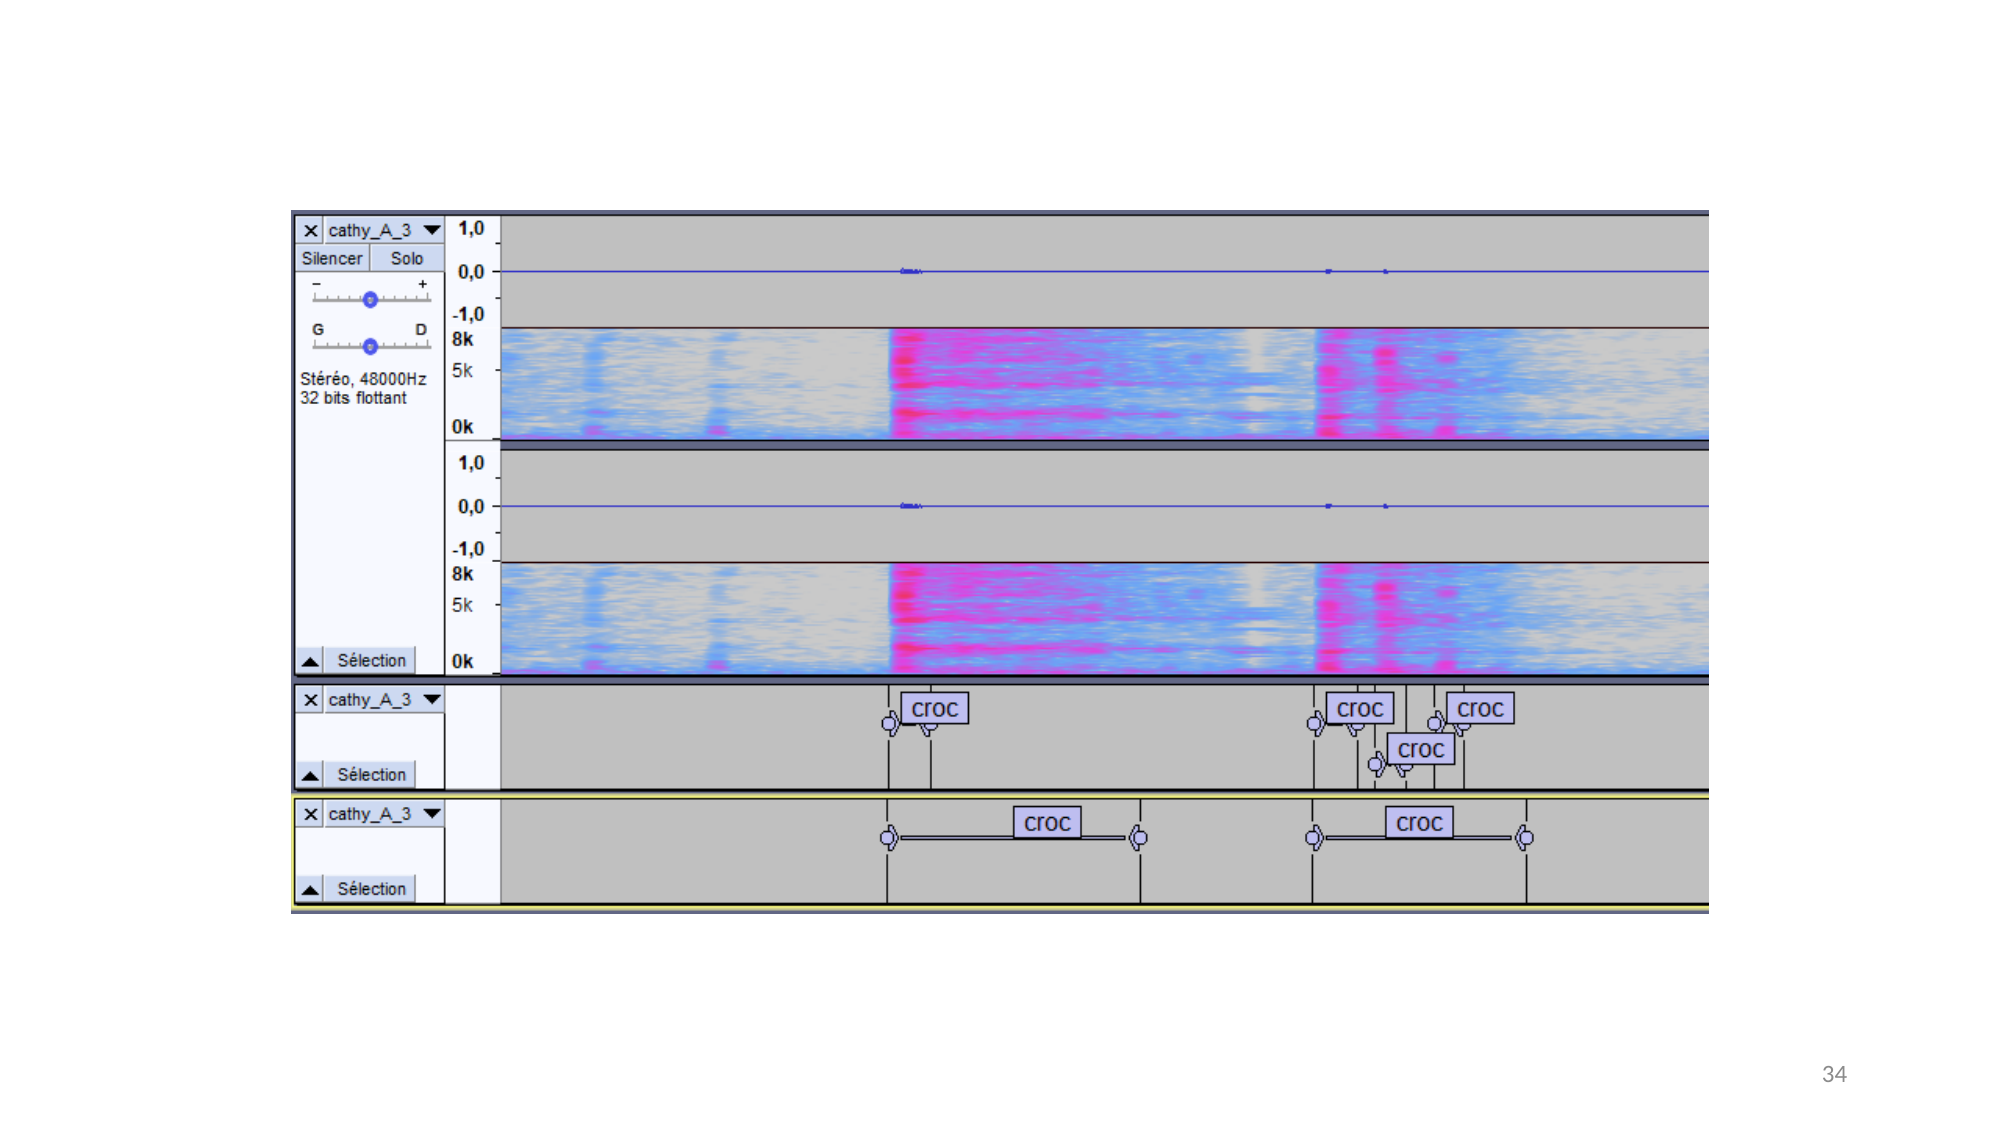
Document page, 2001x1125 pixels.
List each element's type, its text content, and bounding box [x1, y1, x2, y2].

slide_number 34 [1412, 1042, 1863, 1103]
picture [291, 210, 1709, 914]
